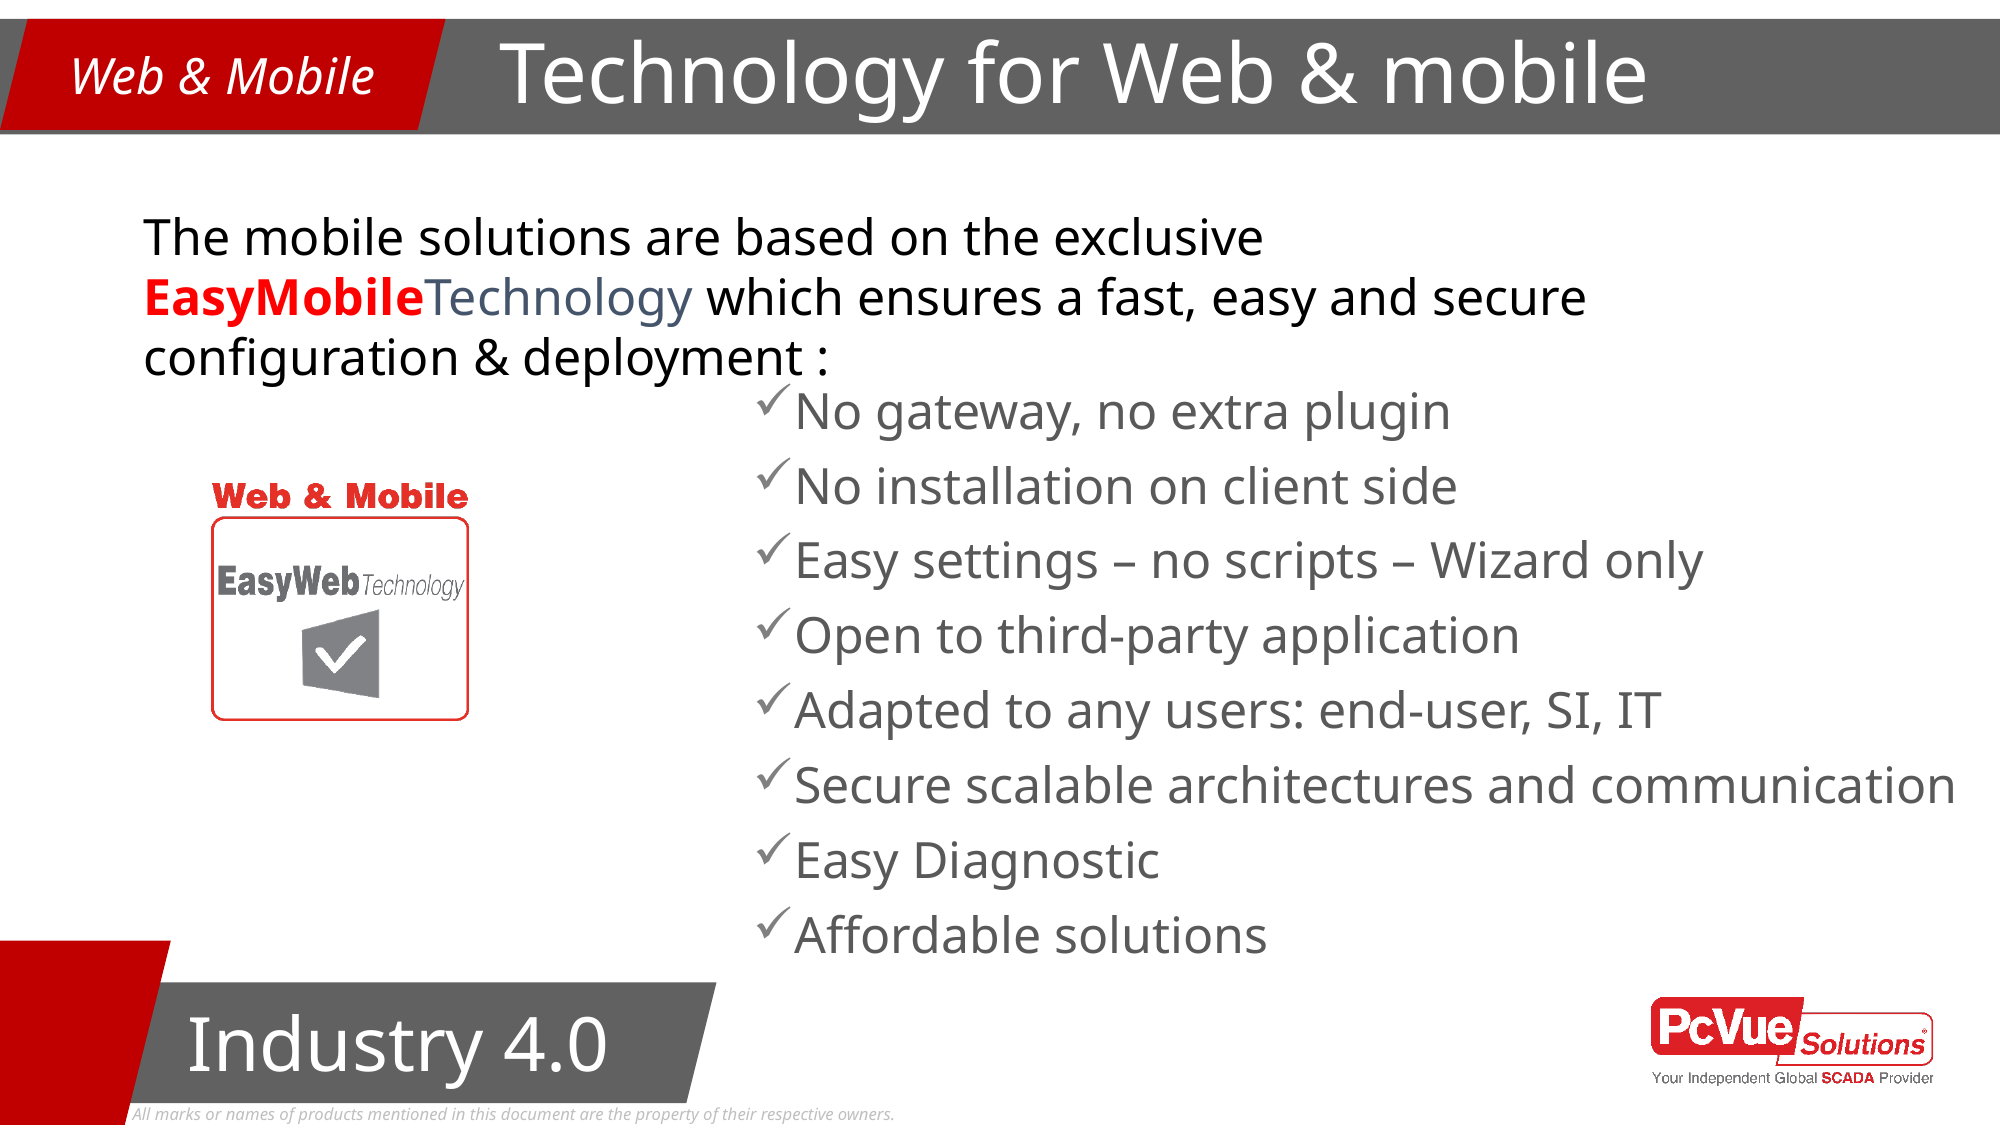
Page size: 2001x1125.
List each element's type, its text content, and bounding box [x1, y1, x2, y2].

picture [1651, 997, 1934, 1088]
list No gateway, no extra plugin No installation on client side Easy settings – no scripts – Wizard only Open to third-party application Adapted to any users: end-user, SI, IT Secure scalable architectures and communication Easy Diagnostic Affordable solutions [738, 378, 2000, 997]
title Technology for Web & mobile [0, 18, 2000, 135]
text_box The mobile solutions are based on the exclusive EasyMobileTechnology which ensures a fast, easy and secure configuration & deployment : [128, 197, 1816, 393]
text_box Web & Mobile [0, 17, 447, 131]
picture [211, 478, 469, 721]
